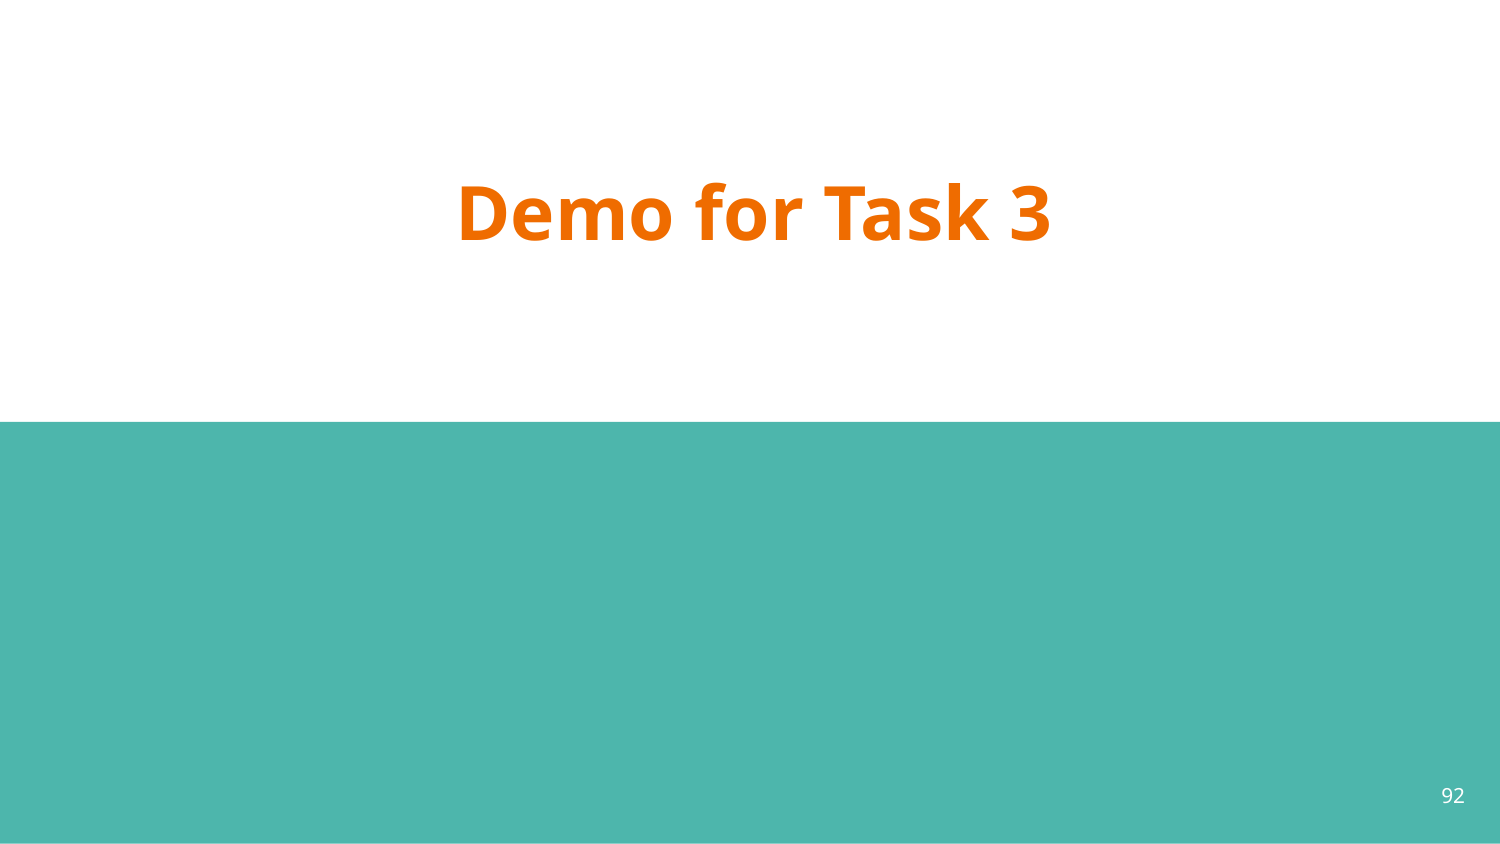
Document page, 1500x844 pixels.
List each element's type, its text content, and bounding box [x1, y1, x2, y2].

title Demo for Task 3 [51, 133, 1458, 289]
slide_number ‹#› [1389, 764, 1480, 830]
